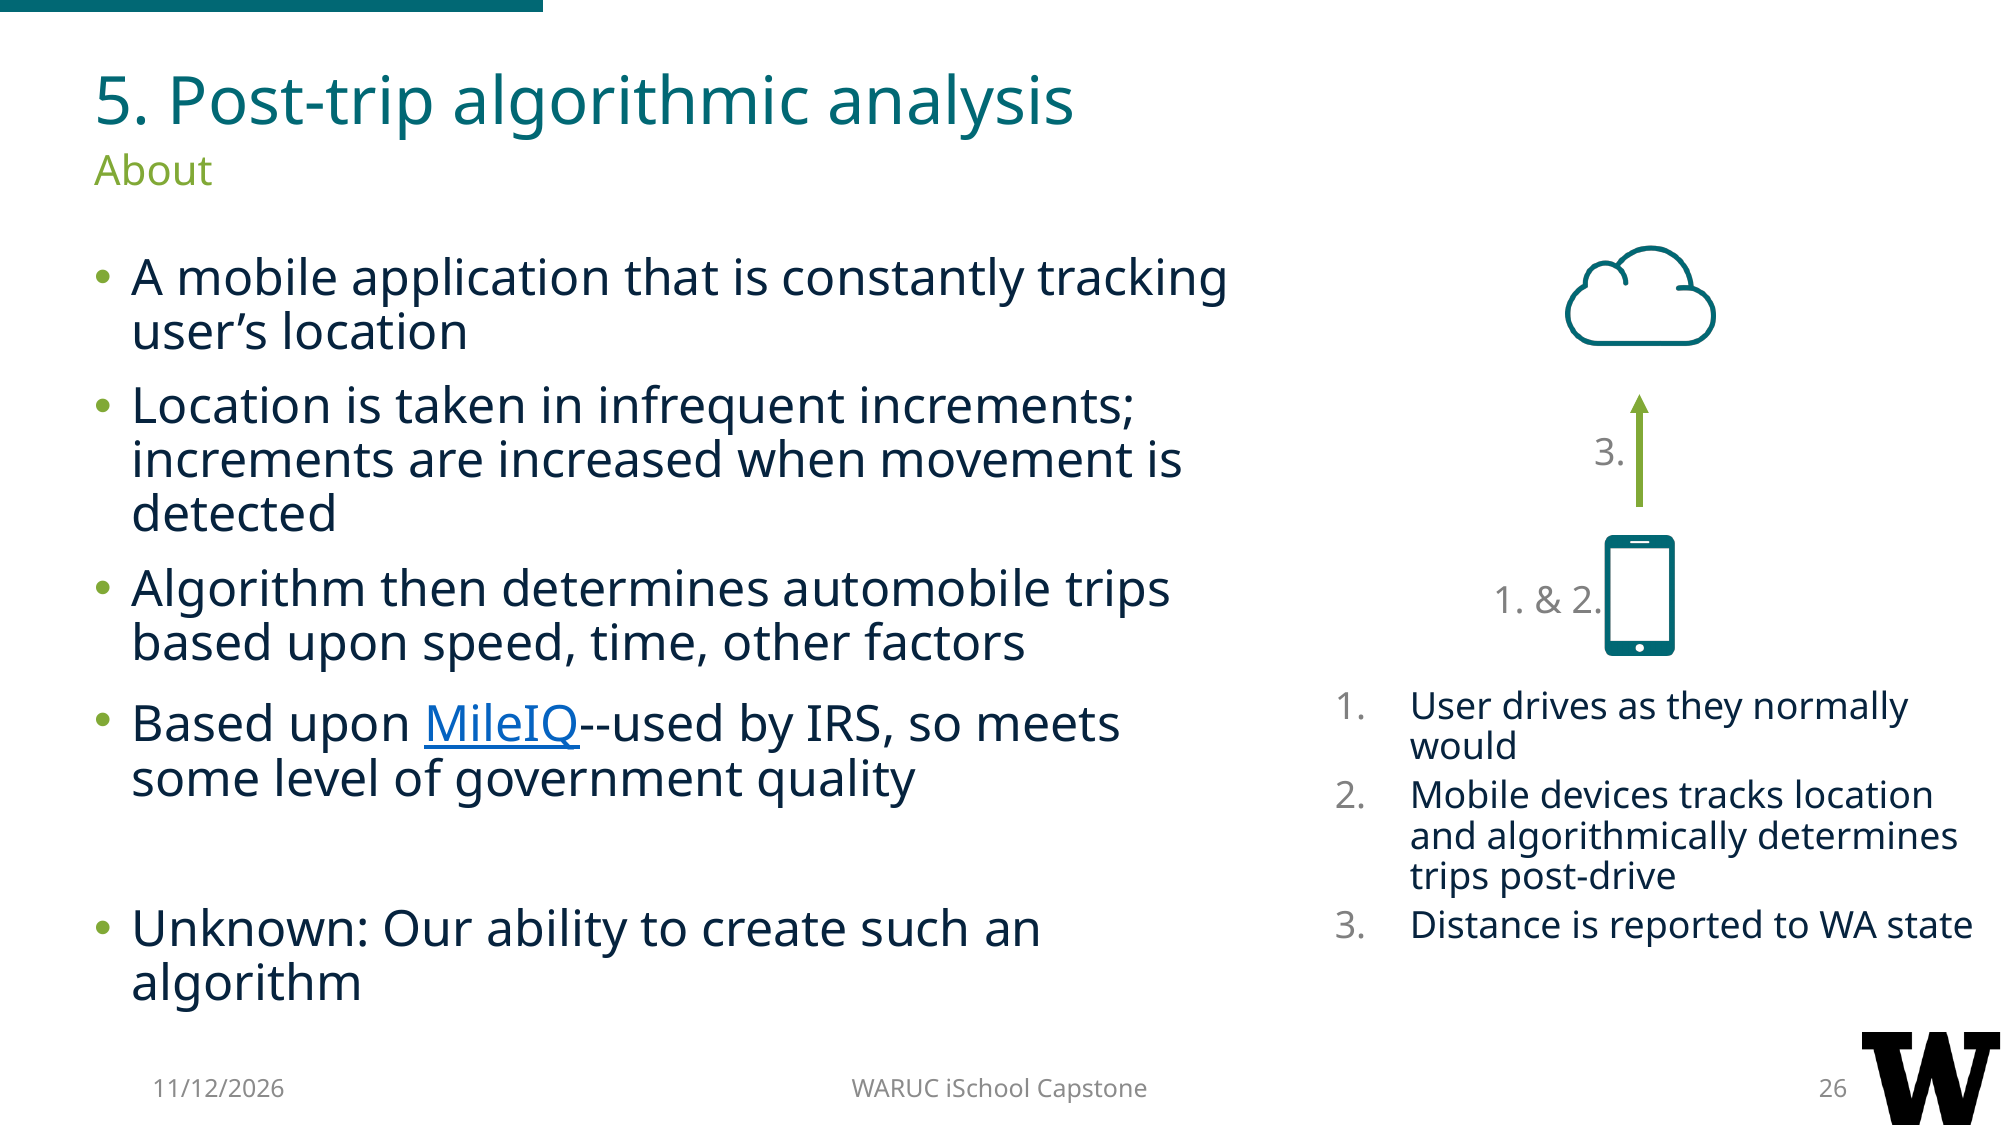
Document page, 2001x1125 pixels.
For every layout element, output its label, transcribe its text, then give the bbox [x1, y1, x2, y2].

slide_number 26 [1412, 1060, 1863, 1120]
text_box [1478, 220, 1716, 656]
footer WARUC iSchool Capstone [662, 1060, 1338, 1120]
picture [1862, 1032, 2001, 1125]
text_box User drives as they normally would Mobile devices tracks location and algorithmically determines trips post-drive Distance is reported to WA state [1320, 679, 2000, 999]
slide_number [137, 1060, 588, 1120]
list A mobile application that is constantly tracking user’s location Location is taken in infrequent increments; increments are increased when movement is detected Algorithm then determines automobile trips based upon speed, time, other factors Based upon MileIQ--used by IRS, so meets some level of government quality Unknown: Our ability to create such an algorithm [79, 244, 1246, 1014]
text_box About [79, 141, 931, 235]
text_box 5. Post-trip algorithmic analysis [79, 59, 1903, 203]
